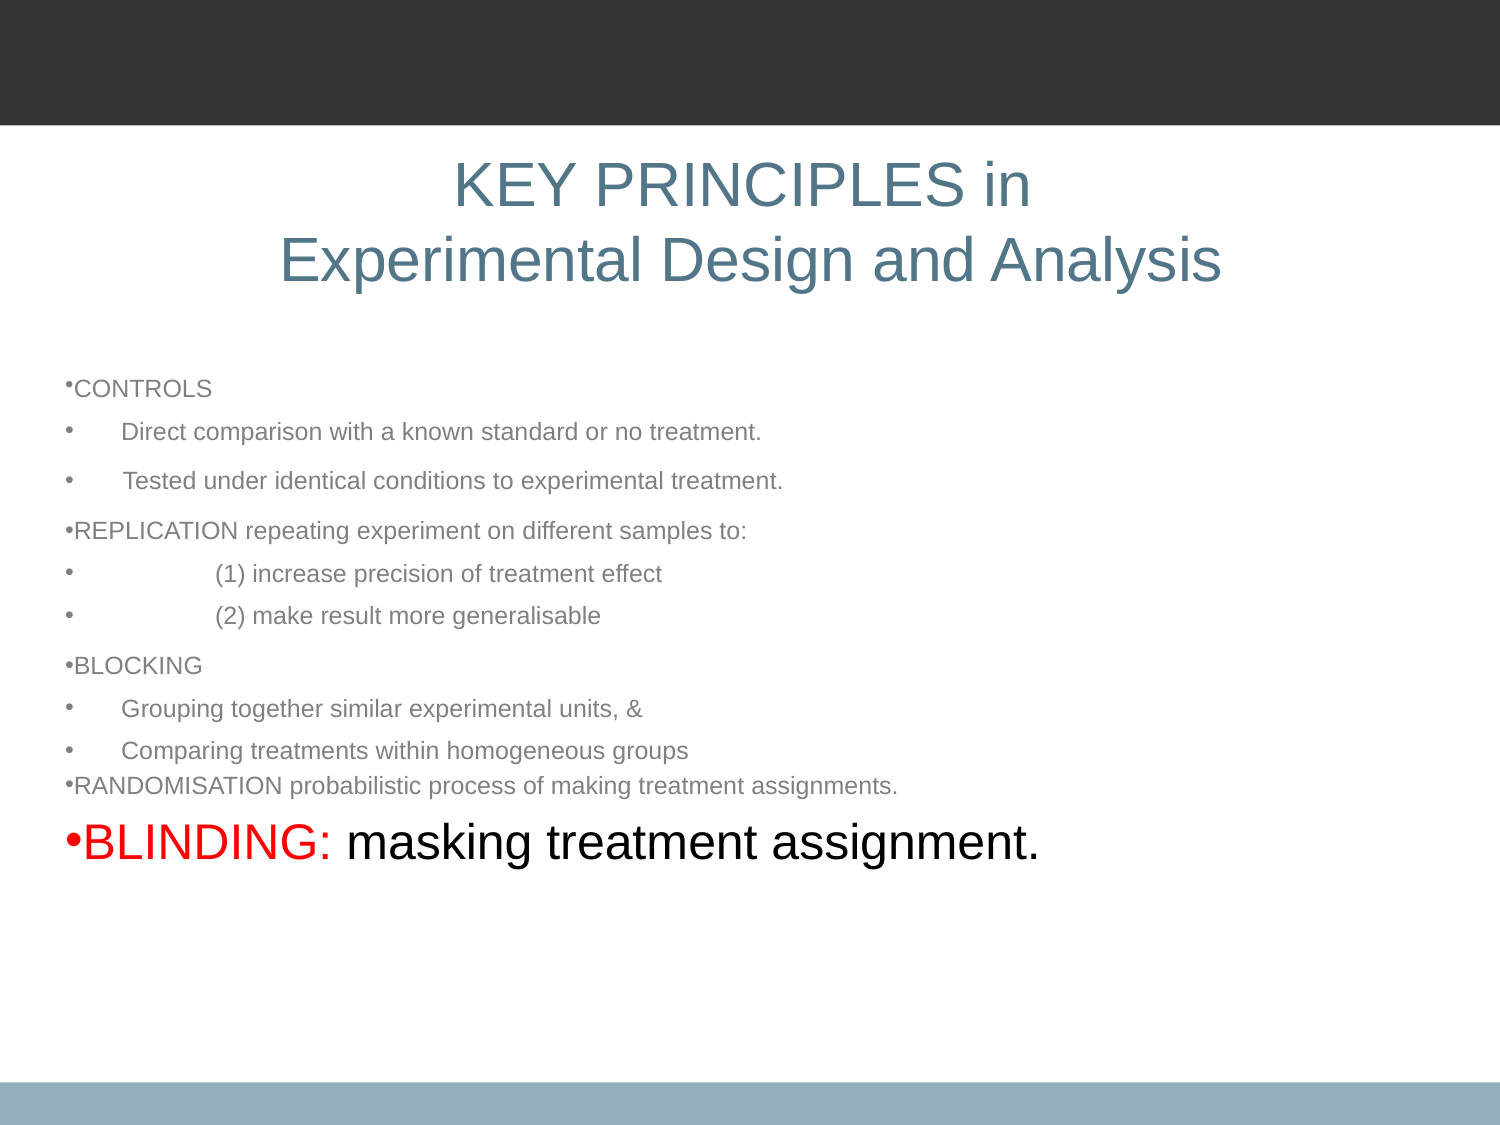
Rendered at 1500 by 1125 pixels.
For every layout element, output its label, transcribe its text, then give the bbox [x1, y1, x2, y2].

title KEY PRINCIPLES in Experimental Design and Analysis [76, 125, 1427, 313]
list CONTROLS Direct comparison with a known standard or no treatment. Tested under identical conditions to experimental treatment. REPLICATION repeating experiment on different samples to: (1) increase precision of treatment effect (2) make result more generalisable BLOCKING Grouping together similar experimental units, & Comparing treatments within homogeneous groups RANDOMISATION probabilistic process of making treatment assignments. BLINDING: masking treatment assignment. [50, 350, 1500, 1075]
